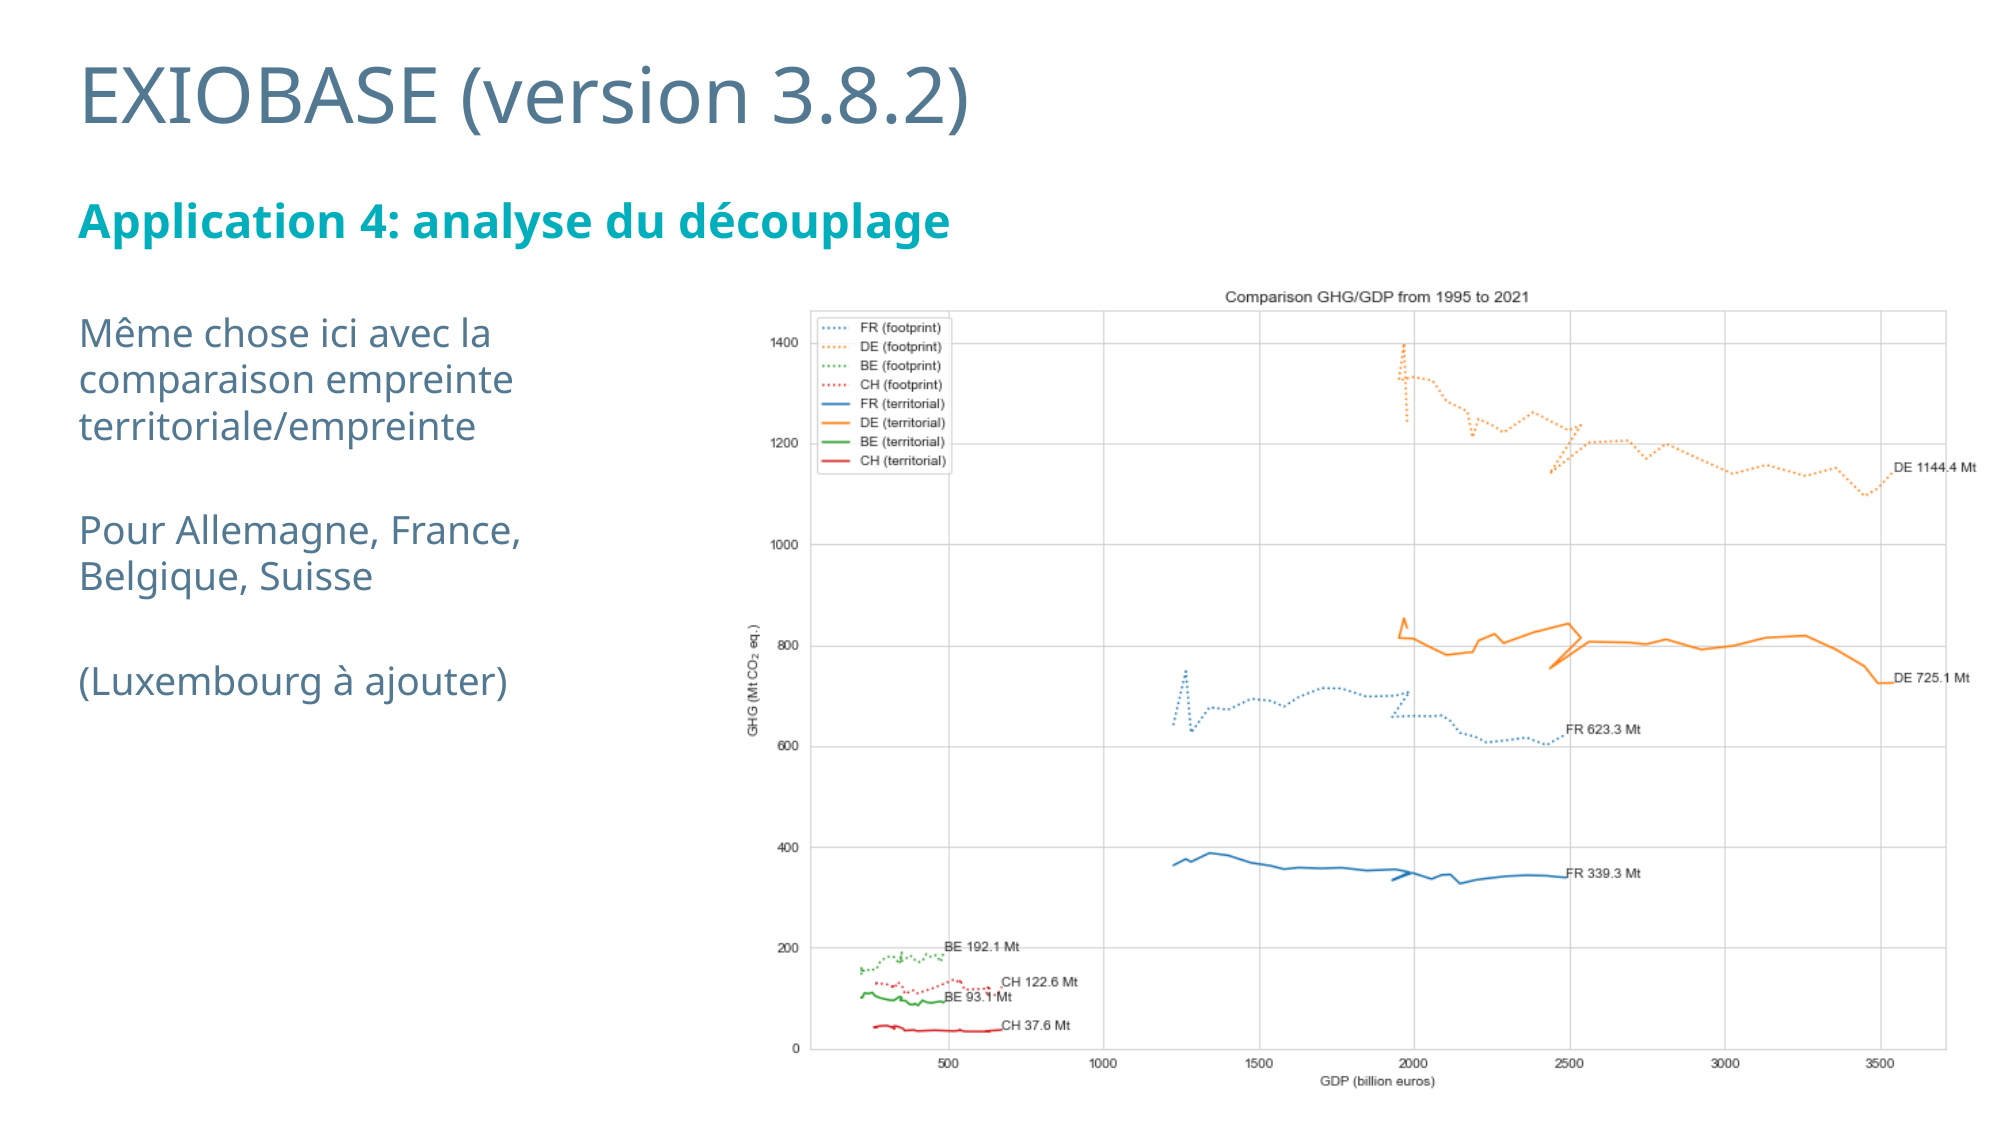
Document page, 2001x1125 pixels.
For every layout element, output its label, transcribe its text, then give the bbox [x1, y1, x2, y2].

text_box Même chose ici avec la comparaison empreinte territoriale/empreinte Pour Allemagne, France, Belgique, Suisse (Luxembourg à ajouter) [78, 308, 701, 1024]
picture [736, 282, 1985, 1099]
list Application 4: analyse du découplage [78, 200, 1922, 256]
title EXIOBASE (version 3.8.2) [78, 60, 1922, 200]
